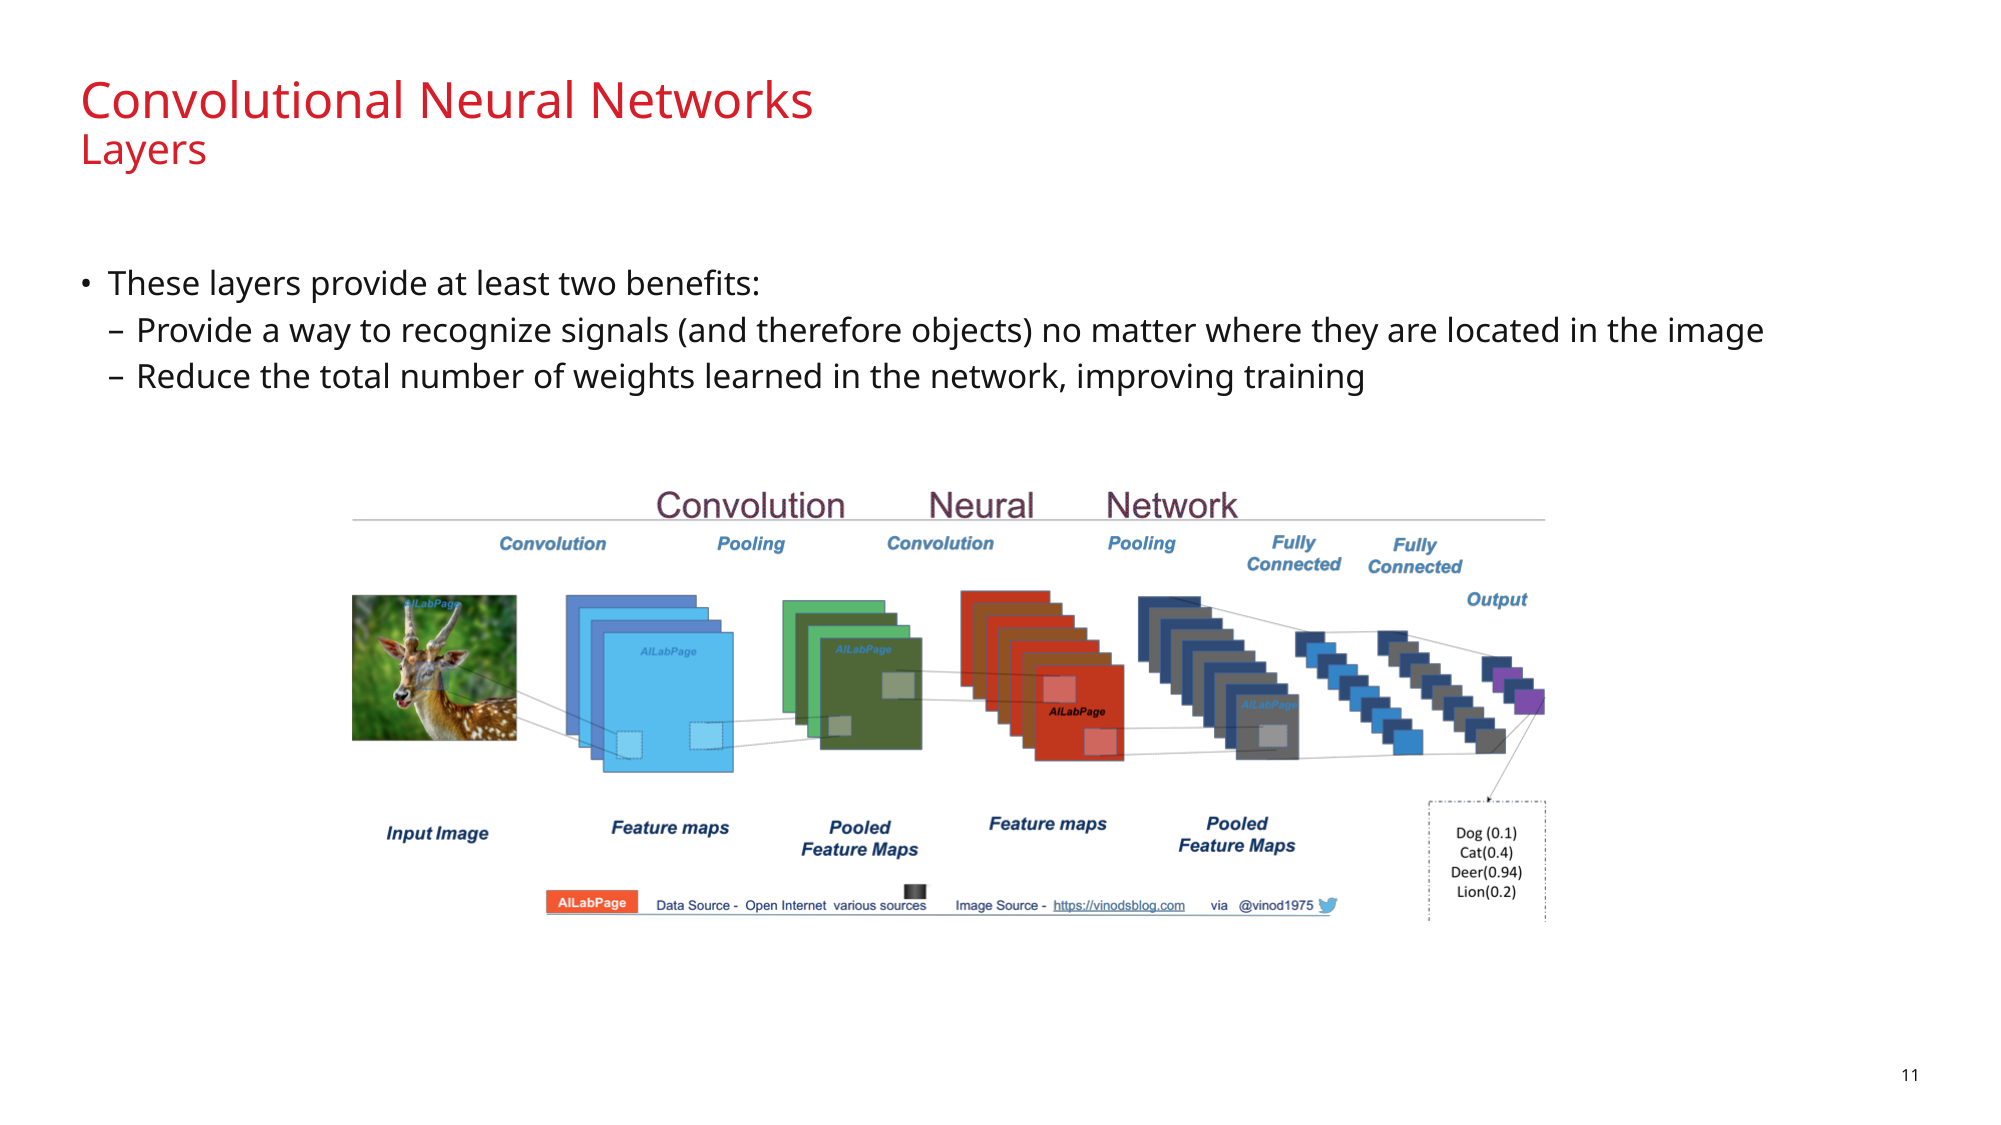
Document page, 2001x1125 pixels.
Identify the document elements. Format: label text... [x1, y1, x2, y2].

picture [352, 479, 1554, 923]
slide_number 11 [1839, 1050, 1920, 1088]
list These layers provide at least two benefits: Provide a way to recognize signals (and therefore objects) no matter where they are located in the image Reduce the total number of weights learned in the network, improving training [79, 262, 1920, 1012]
title Convolutional Neural Networks Layers [80, 75, 1920, 240]
